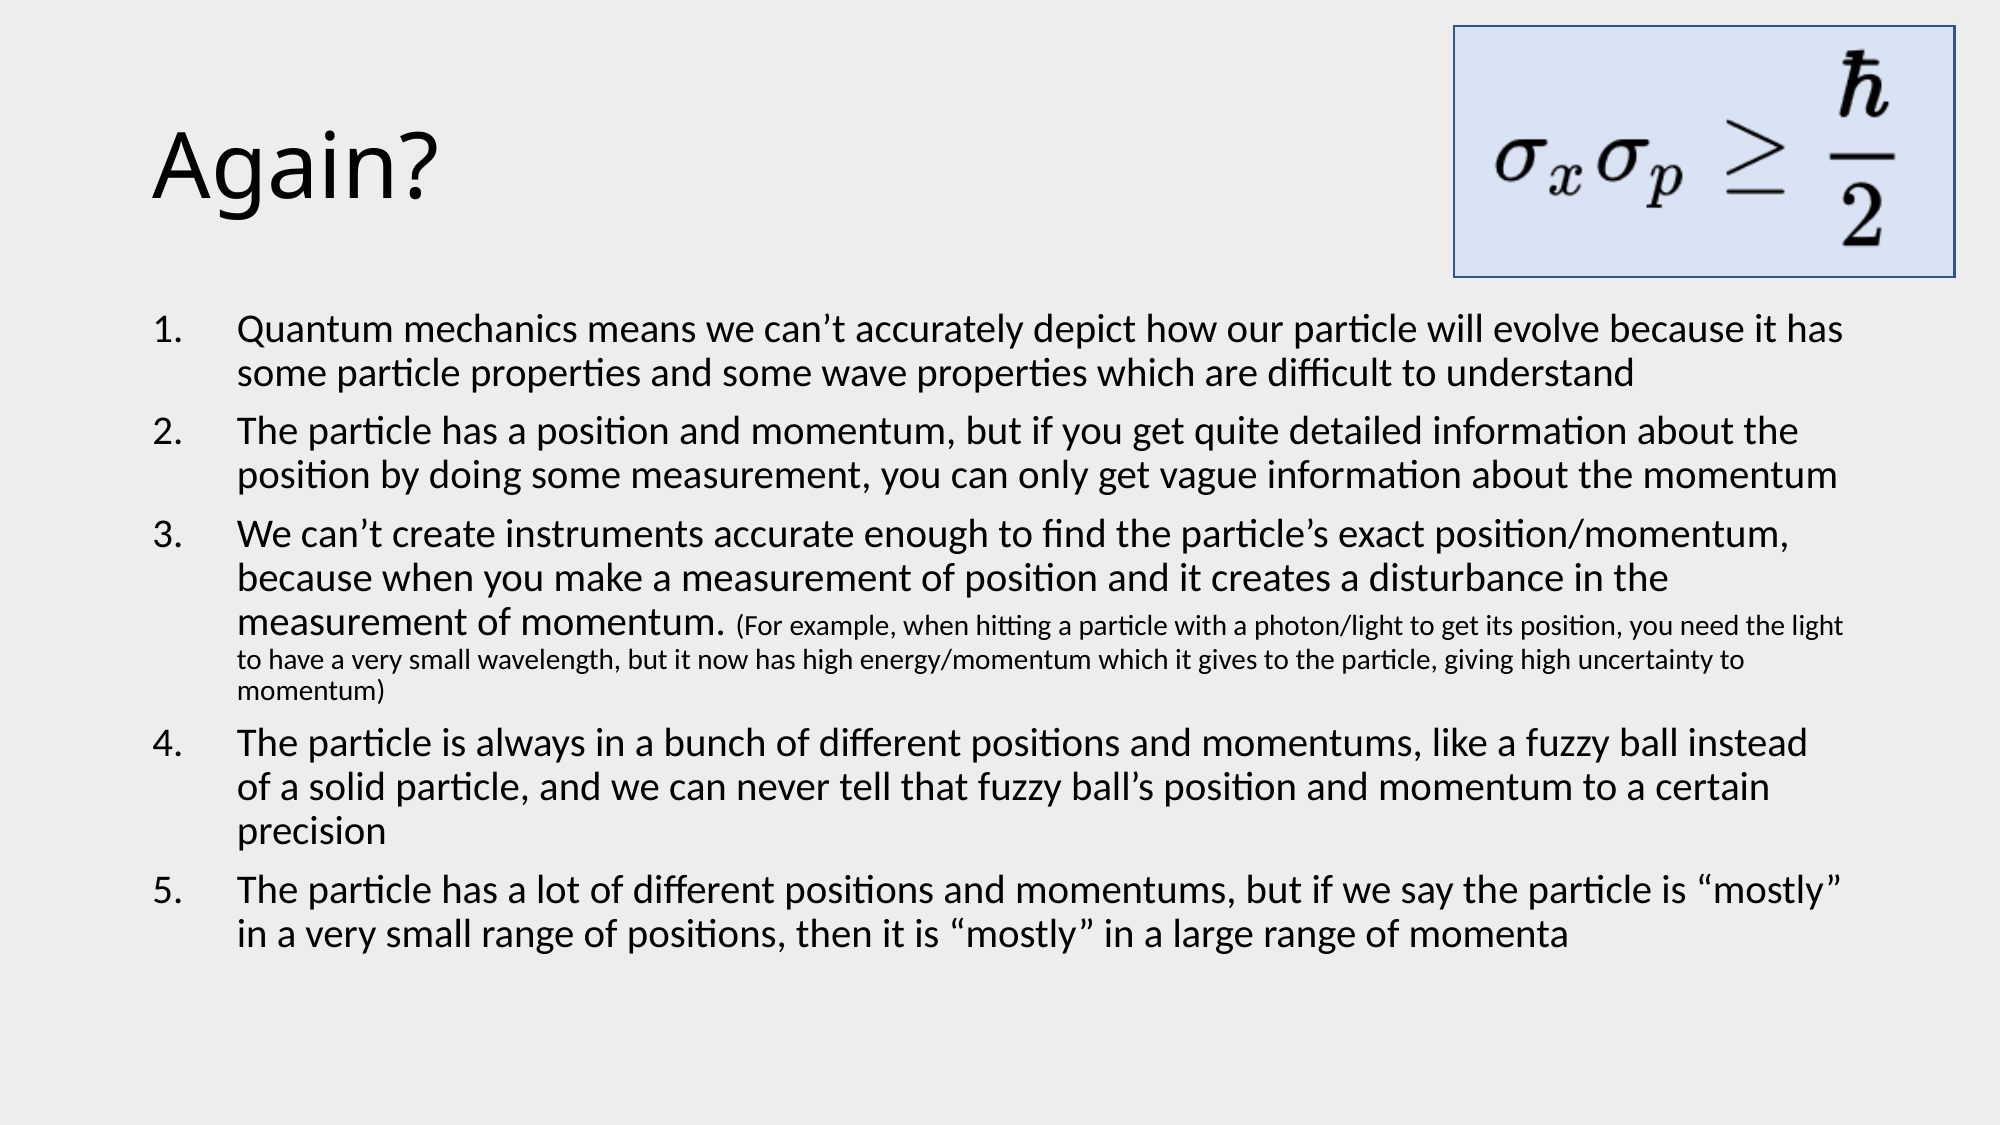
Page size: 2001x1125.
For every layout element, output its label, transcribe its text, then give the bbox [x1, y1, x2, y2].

text_box [1453, 25, 1956, 278]
title Again? [137, 59, 1863, 278]
picture [1492, 37, 1955, 256]
list Quantum mechanics means we can’t accurately depict how our particle will evolve because it has some particle properties and some wave properties which are difficult to understand The particle has a position and momentum, but if you get quite detailed information about the position by doing some measurement, you can only get vague information about the momentum We can’t create instruments accurate enough to find the particle’s exact position/momentum, because when you make a measurement of position and it creates a disturbance in the measurement of momentum. (For example, when hitting a particle with a photon/light to get its position, you need the light to have a very small wavelength, but it now has high energy/momentum which it gives to the particle, giving high uncertainty to momentum) The particle is always in a bunch of different positions and momentums, like a fuzzy ball instead of a solid particle, and we can never tell that fuzzy ball’s position and momentum to a certain precision The particle has a lot of different positions and momentums, but if we say the particle is “mostly” in a very small range of positions, then it is “mostly” in a large range of momenta [137, 299, 1863, 1014]
